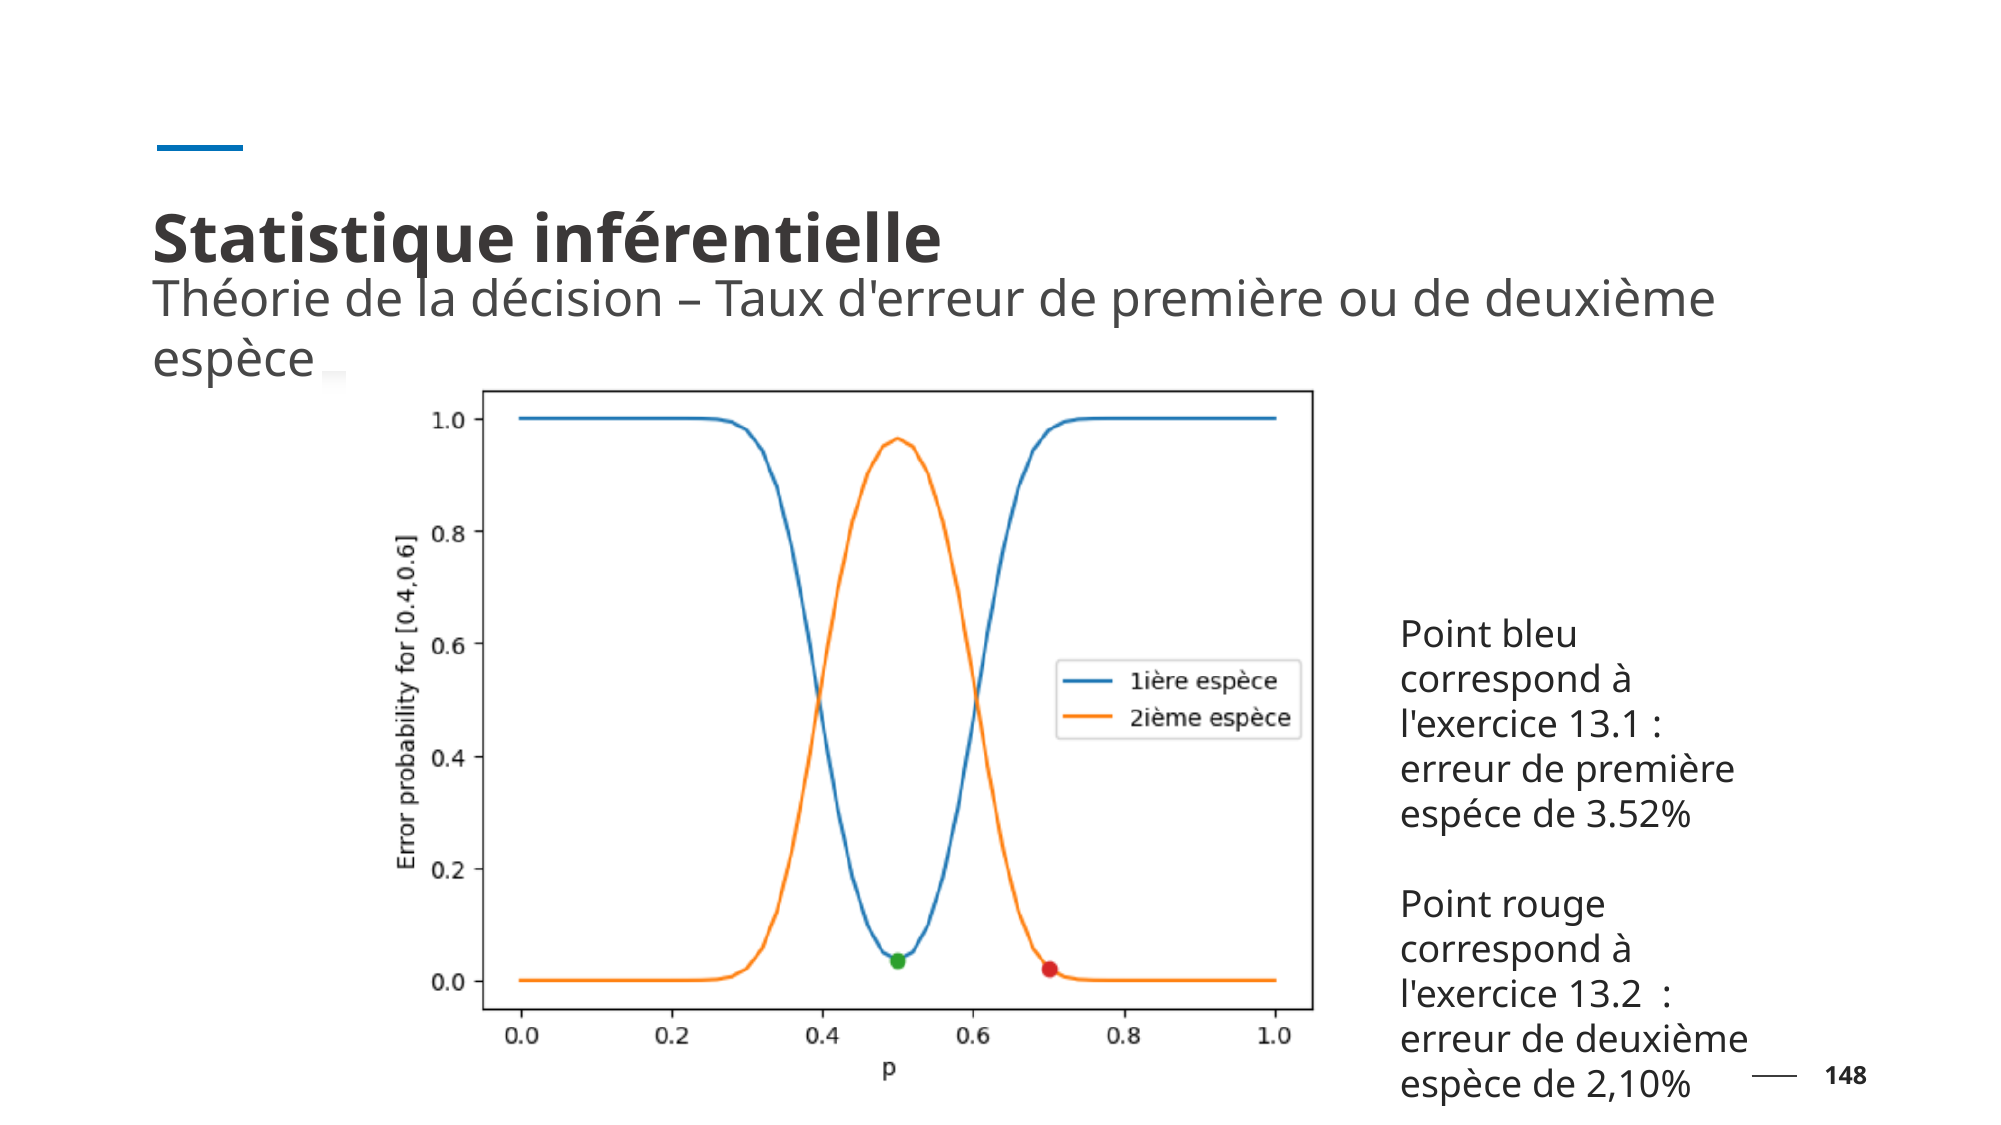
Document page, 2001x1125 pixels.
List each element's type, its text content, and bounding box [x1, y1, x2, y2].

text_box Point bleu correspond à l'exercice 13.1 : erreur de première espéce de 3.52% Point rouge correspond à l'exercice 13.2 : erreur de deuxième espèce de 2,10% [1385, 602, 1788, 1113]
picture [322, 371, 1338, 1107]
title Statistique inférentielle [137, 131, 1863, 304]
list Théorie de la décision – Taux d'erreur de première ou de deuxième espèce [137, 304, 1863, 350]
slide_number 148 [1809, 1046, 1899, 1107]
